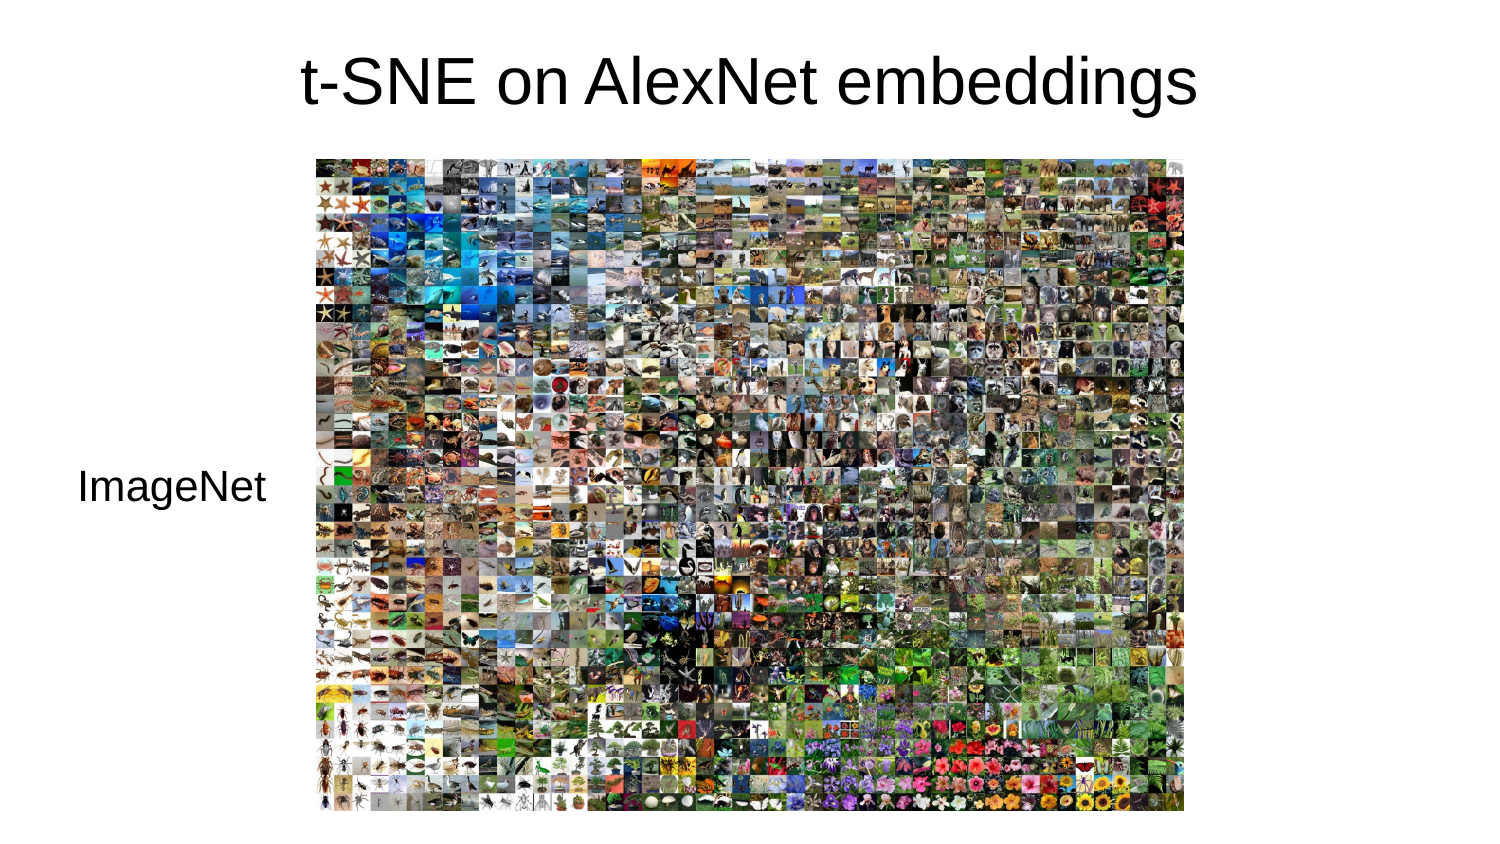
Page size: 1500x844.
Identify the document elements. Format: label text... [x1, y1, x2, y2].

picture [315, 159, 1184, 811]
text_box t-SNE on AlexNet embeddings [89, 30, 1410, 159]
text_box ImageNet [62, 450, 294, 518]
